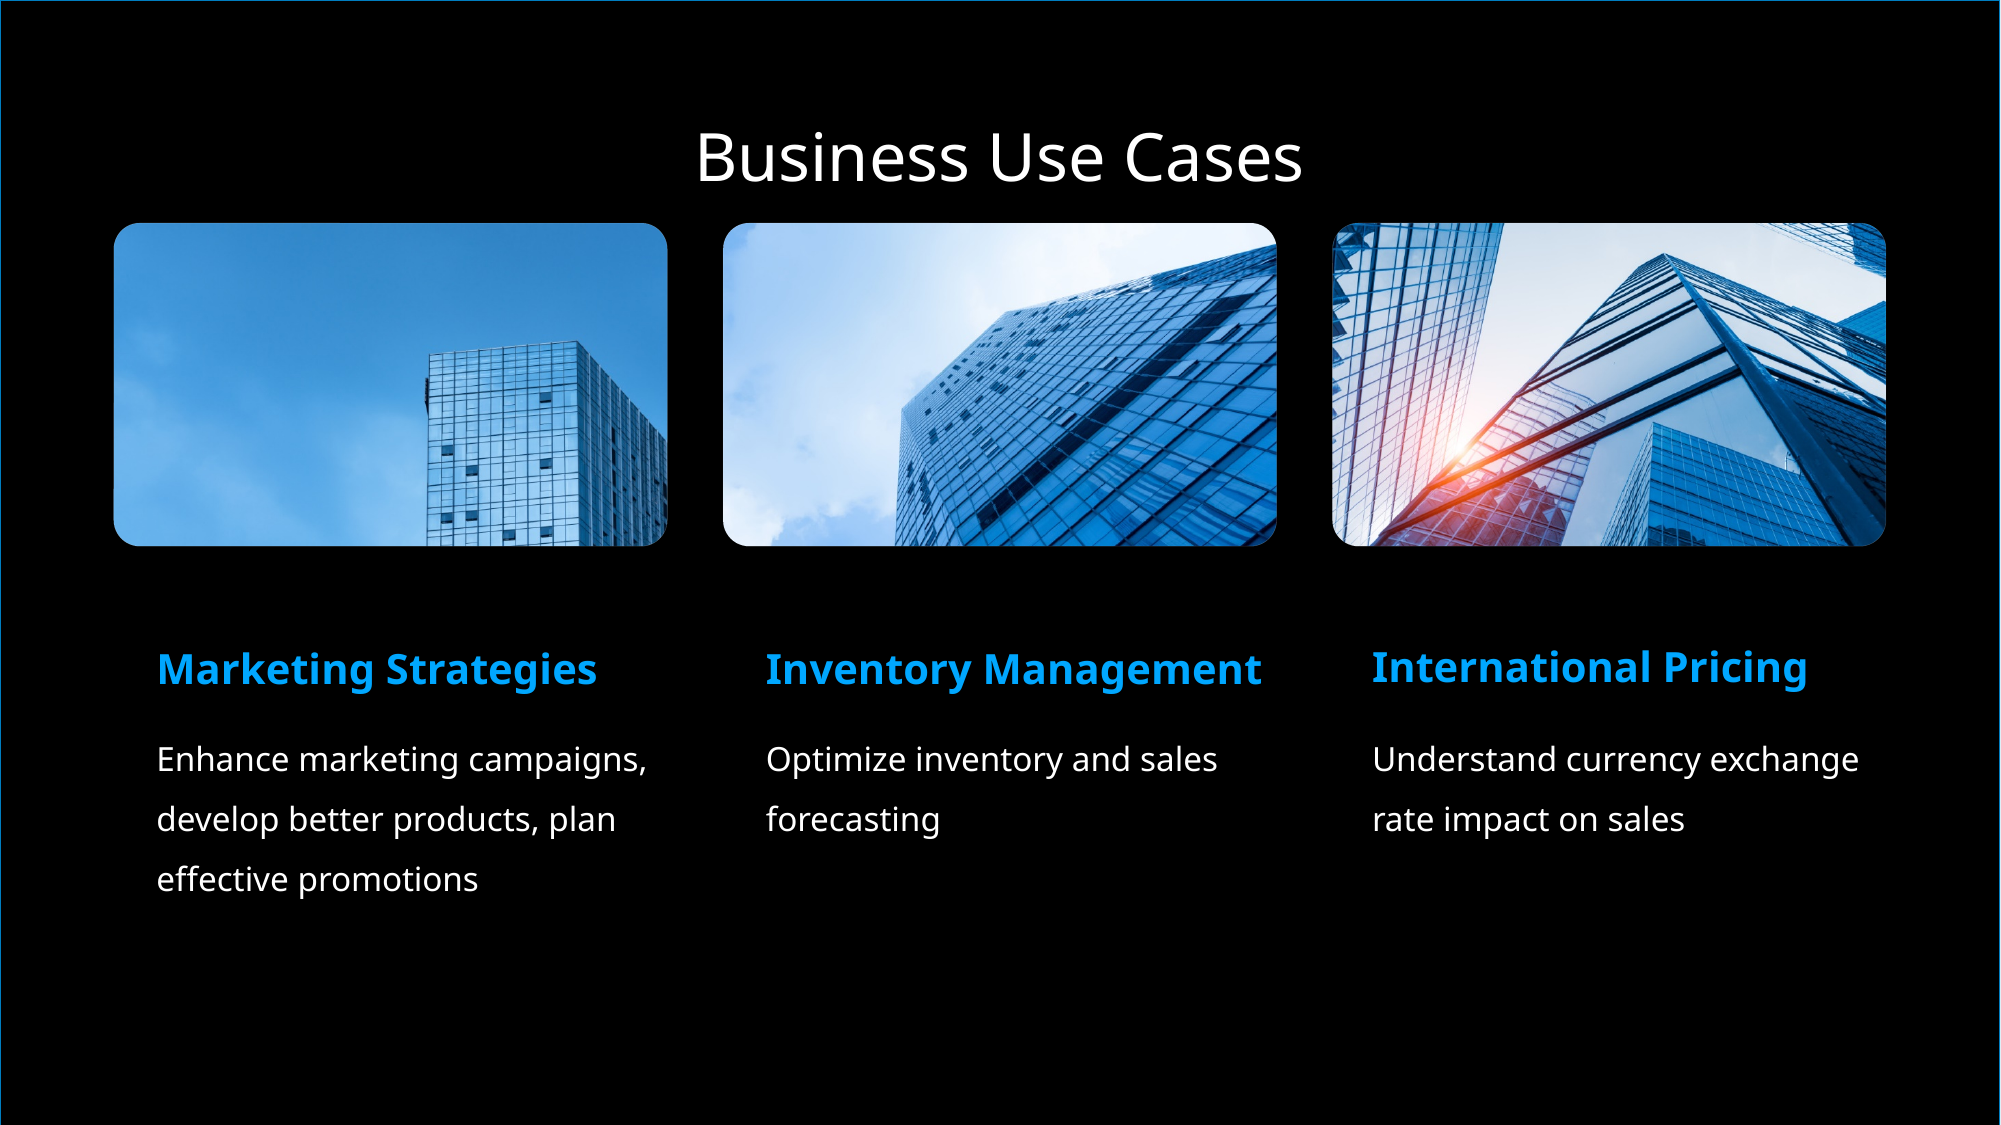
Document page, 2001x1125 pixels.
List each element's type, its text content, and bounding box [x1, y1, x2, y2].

text_box Marketing Strategies [156, 558, 668, 693]
text_box Optimize inventory and sales forecasting [765, 718, 1277, 1017]
picture [723, 223, 1277, 547]
text_box International Pricing [1372, 556, 1883, 691]
text_box Inventory Management [765, 558, 1277, 693]
text_box Enhance marketing campaigns, develop better products, plan effective promotions [156, 718, 668, 1017]
picture [1332, 223, 1886, 547]
text_box Business Use Cases [114, 64, 1886, 195]
picture [113, 223, 668, 547]
text_box Understand currency exchange rate impact on sales [1372, 718, 1883, 1017]
